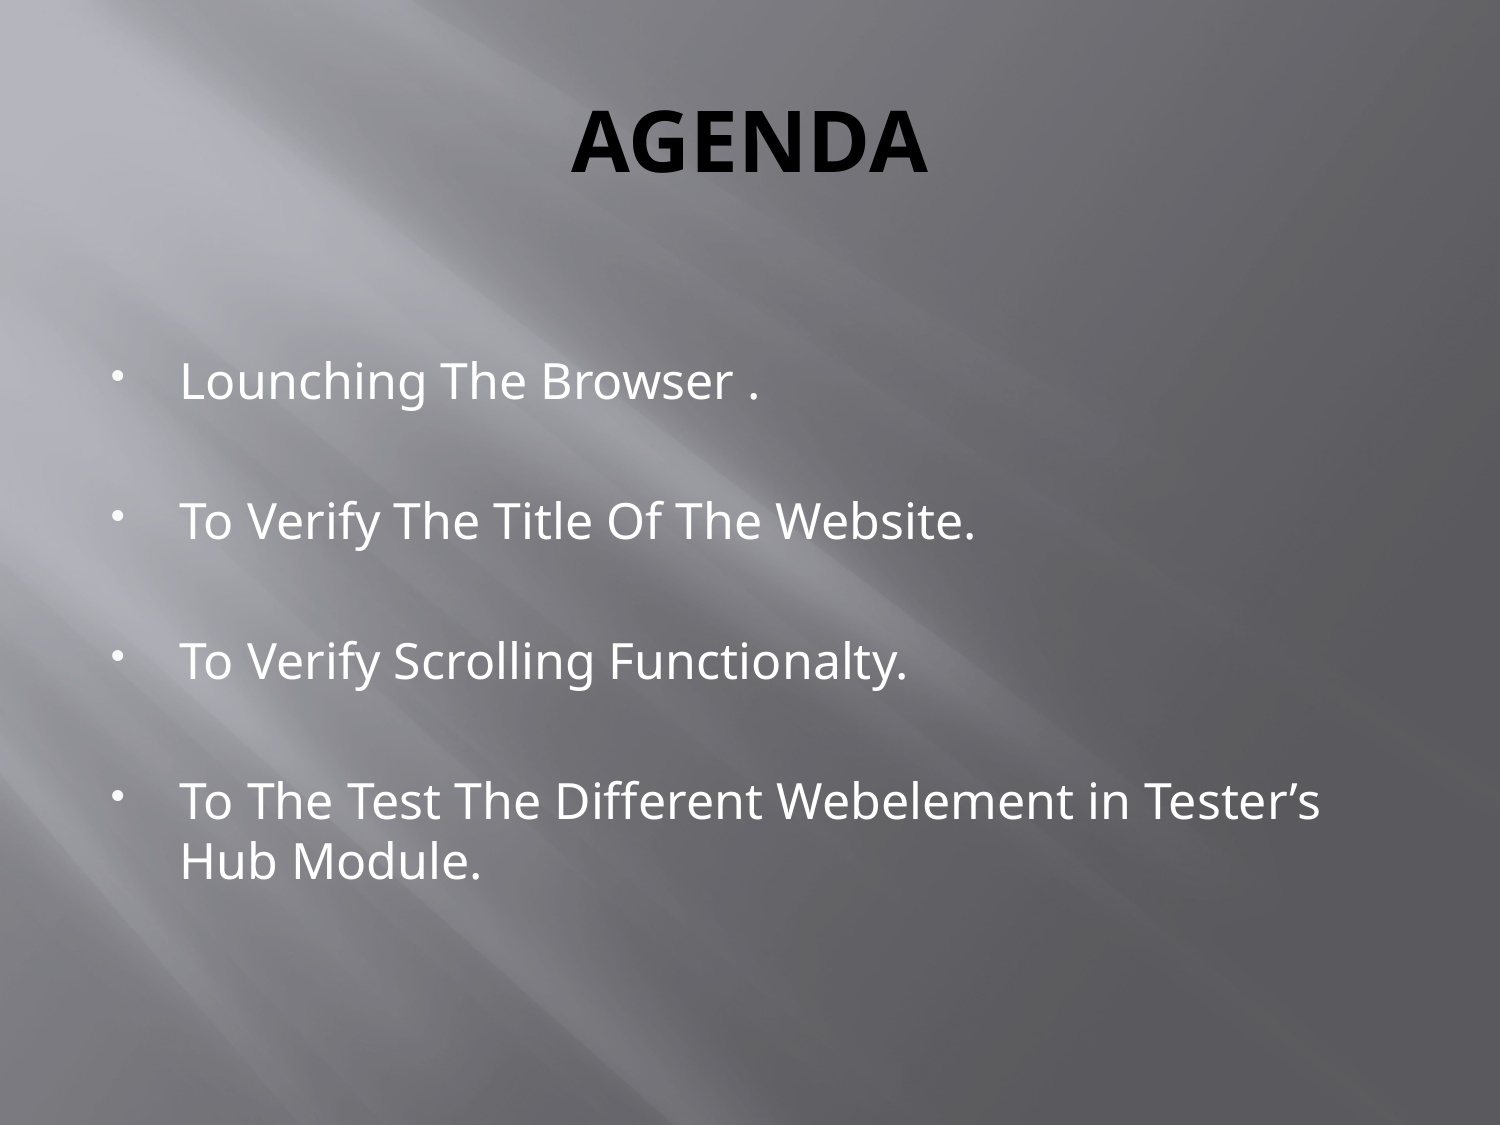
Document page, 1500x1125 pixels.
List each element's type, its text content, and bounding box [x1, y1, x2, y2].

title AGENDA [75, 45, 1425, 233]
list Lounching The Browser . To Verify The Title Of The Website. To Verify Scrolling Functionalty. To The Test The Different Webelement in Tester’s Hub Module. [75, 262, 1425, 1035]
